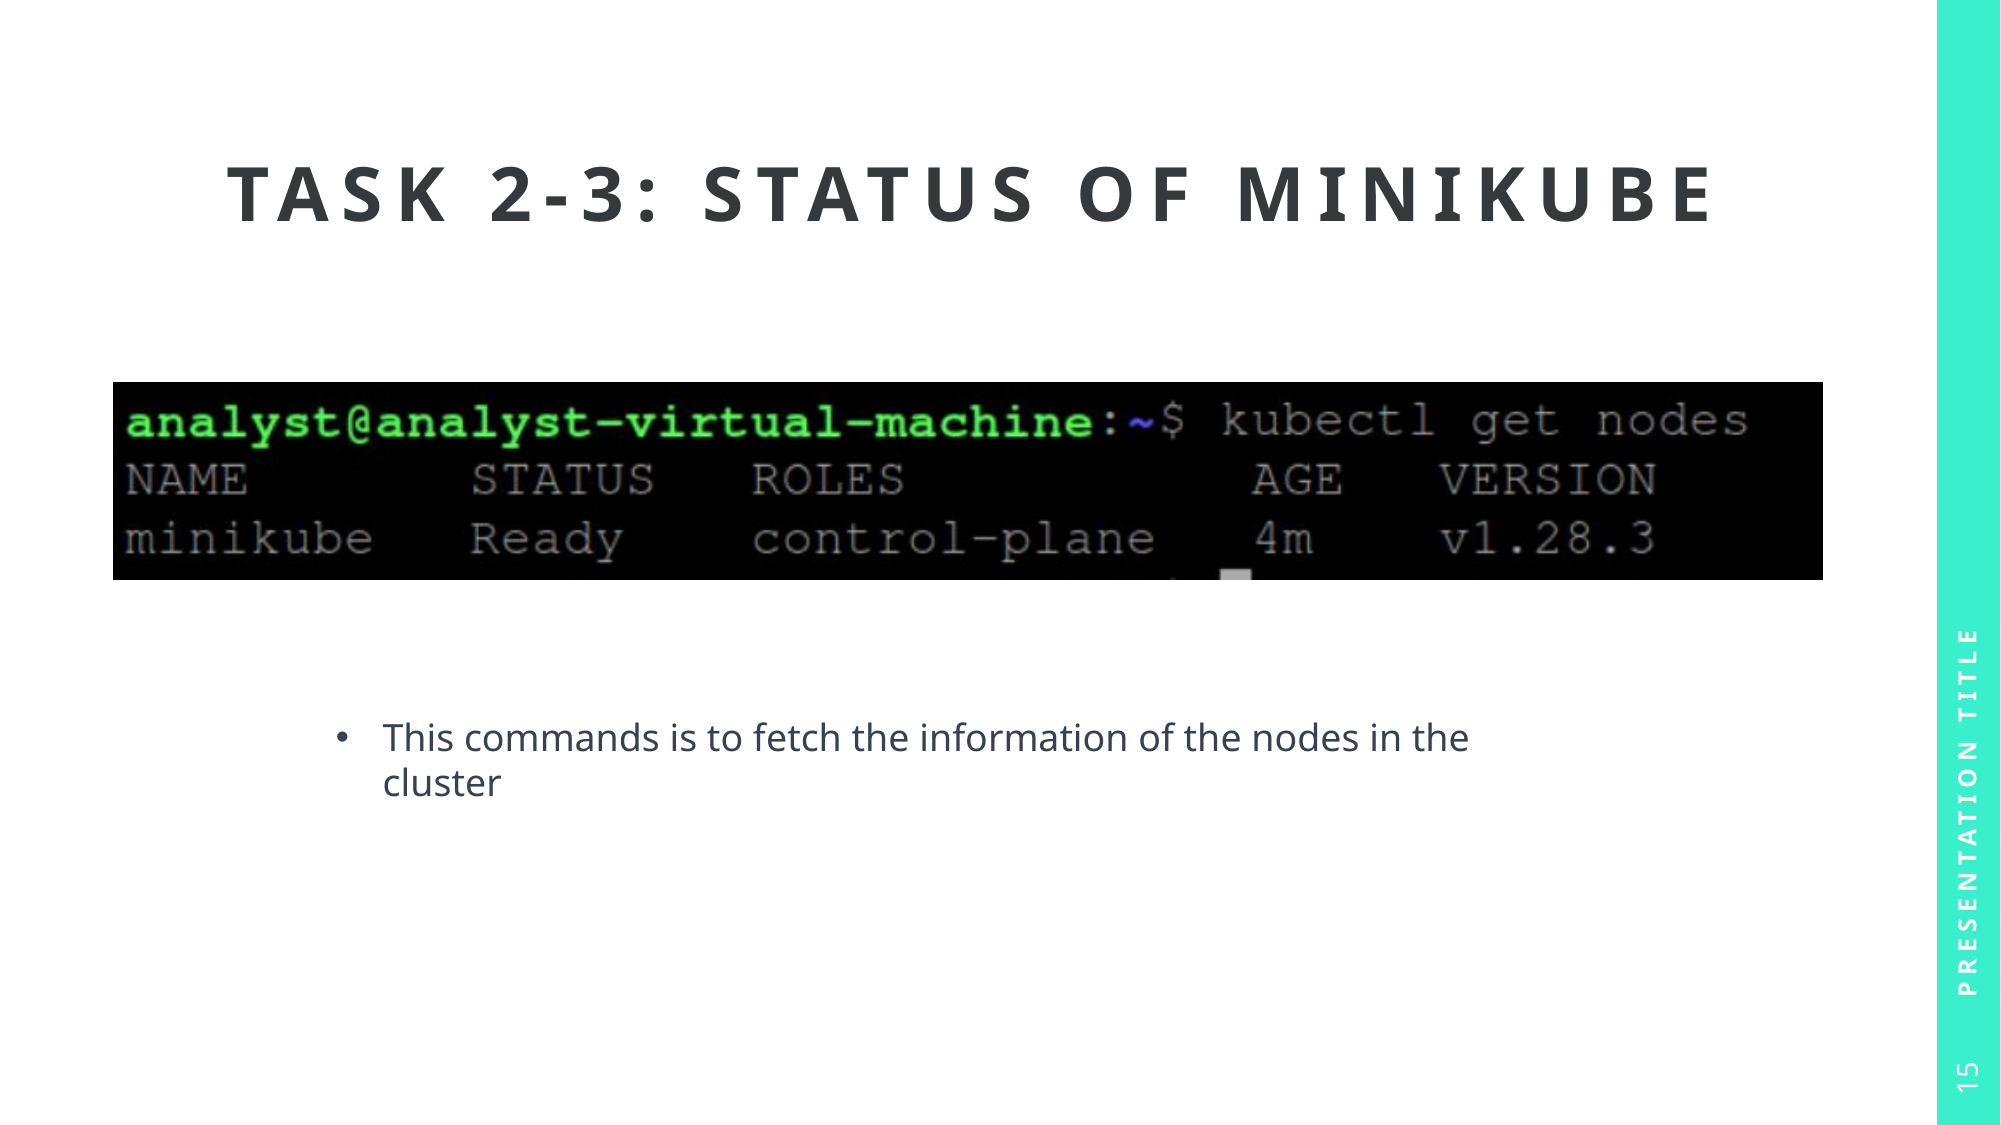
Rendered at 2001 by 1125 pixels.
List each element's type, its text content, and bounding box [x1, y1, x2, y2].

footer Presentation Title [1937, 0, 2000, 1032]
text_box This commands is to fetch the information of the nodes in the cluster [320, 706, 1502, 812]
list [113, 382, 1823, 580]
title Task 2-3: Status of MiniKube [139, 143, 1800, 251]
slide_number 15 [1937, 1032, 2000, 1125]
